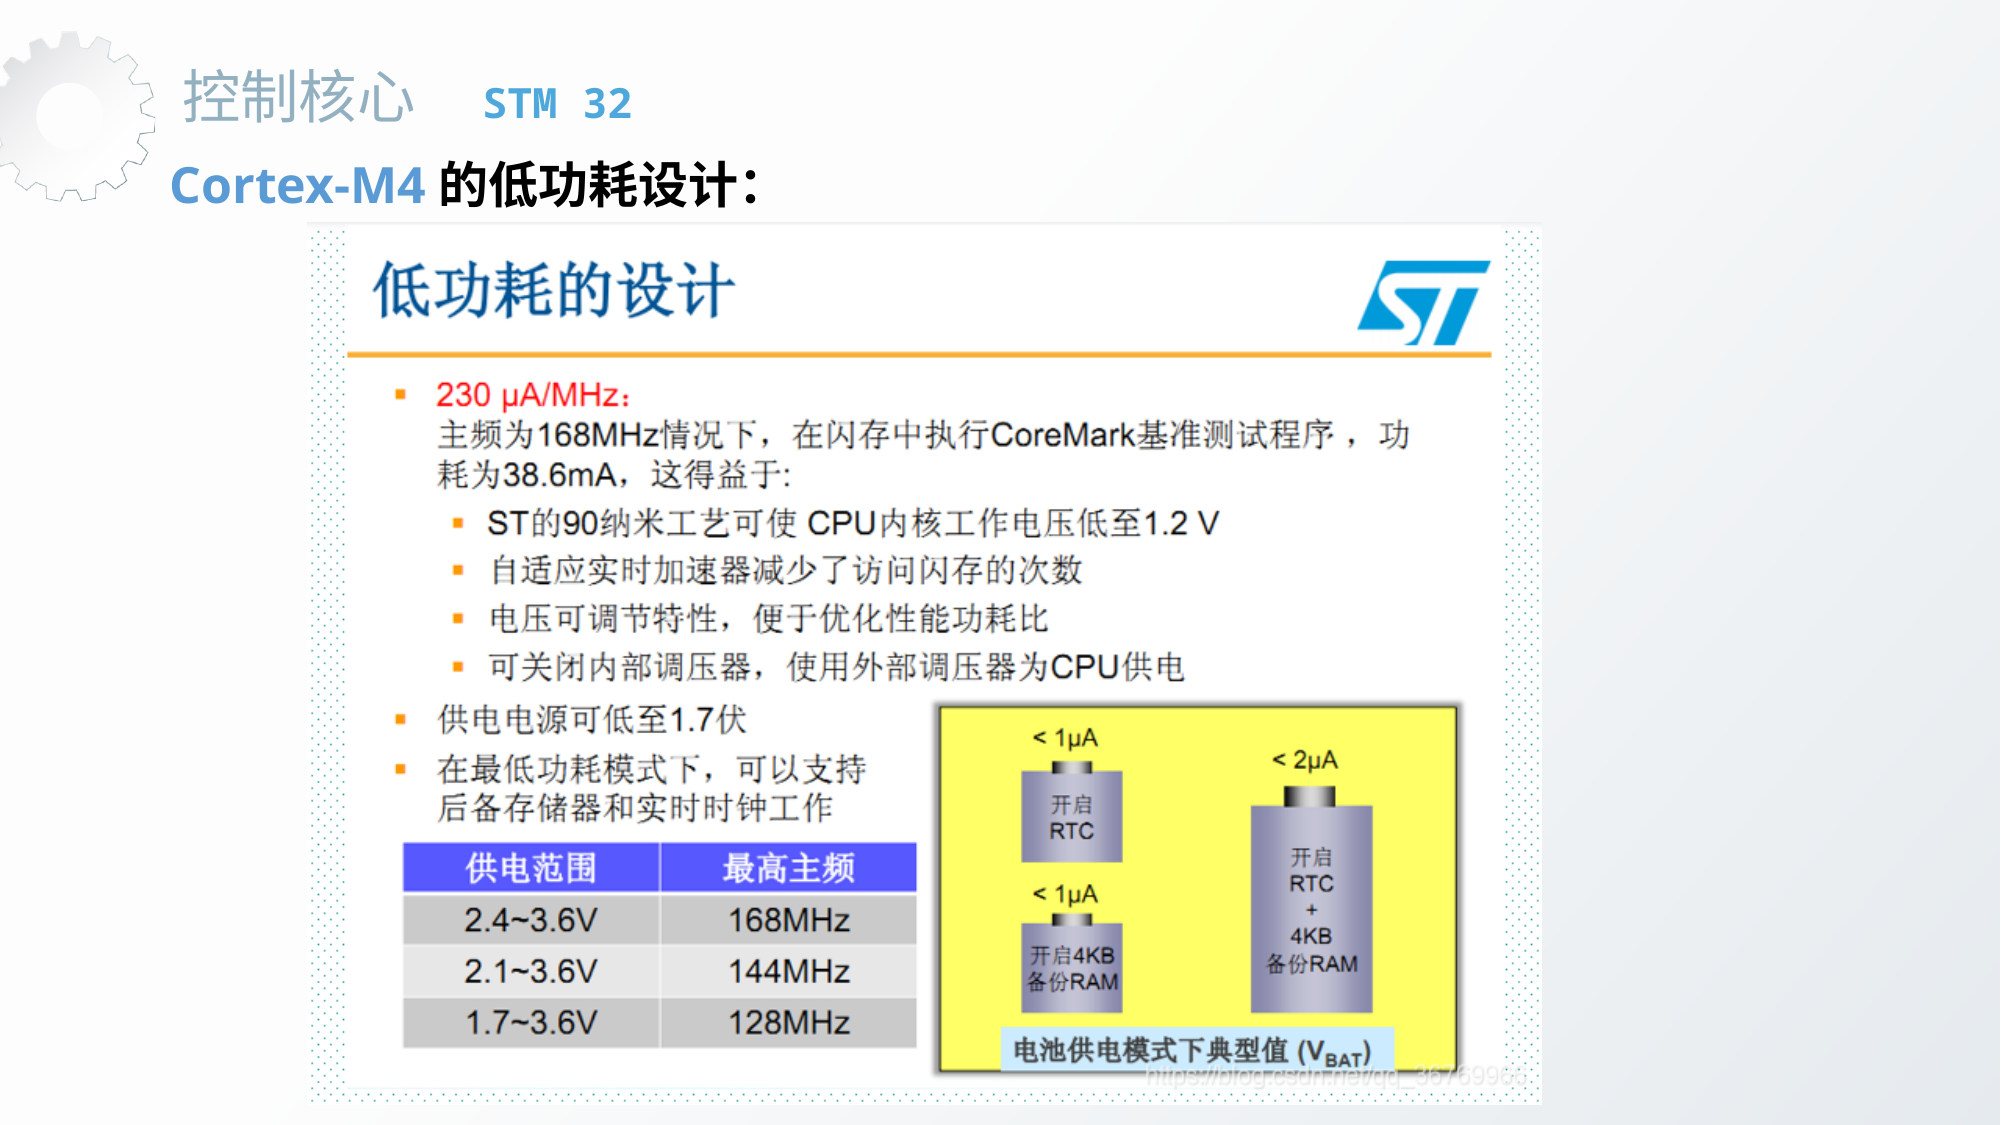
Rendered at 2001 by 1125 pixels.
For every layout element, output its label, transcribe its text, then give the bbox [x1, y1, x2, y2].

text_box 控制核心 STM 32 [167, 52, 925, 138]
text_box Cortex-M4的低功耗设计： [155, 145, 1866, 1048]
picture [306, 222, 1542, 1106]
picture [0, 31, 156, 202]
